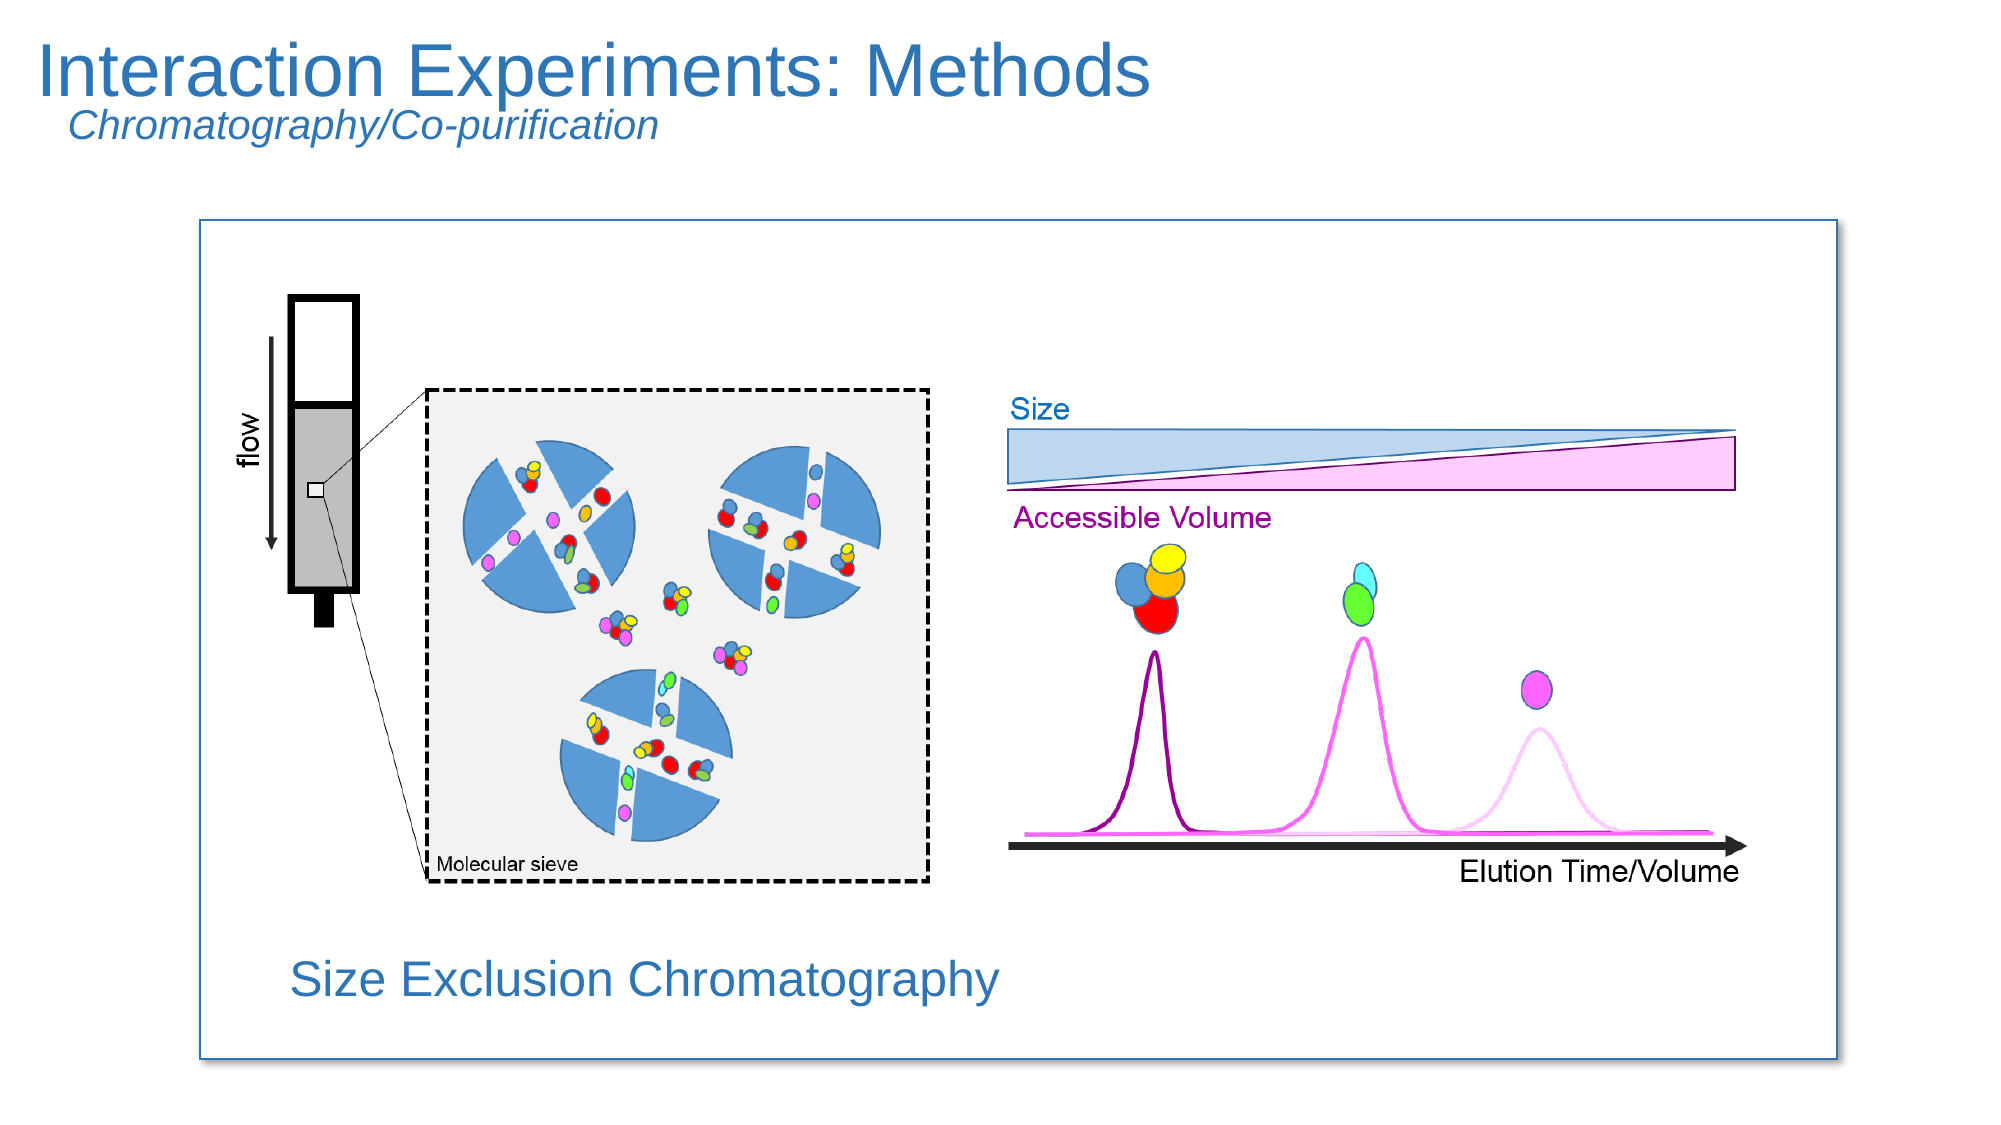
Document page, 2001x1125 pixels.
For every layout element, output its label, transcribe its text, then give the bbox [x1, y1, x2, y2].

text_box Chromatography/Co-purification [52, 90, 675, 155]
text_box Interaction Experiments: Methods [21, 13, 1169, 119]
picture [218, 294, 1770, 1027]
text_box [199, 219, 1838, 1060]
